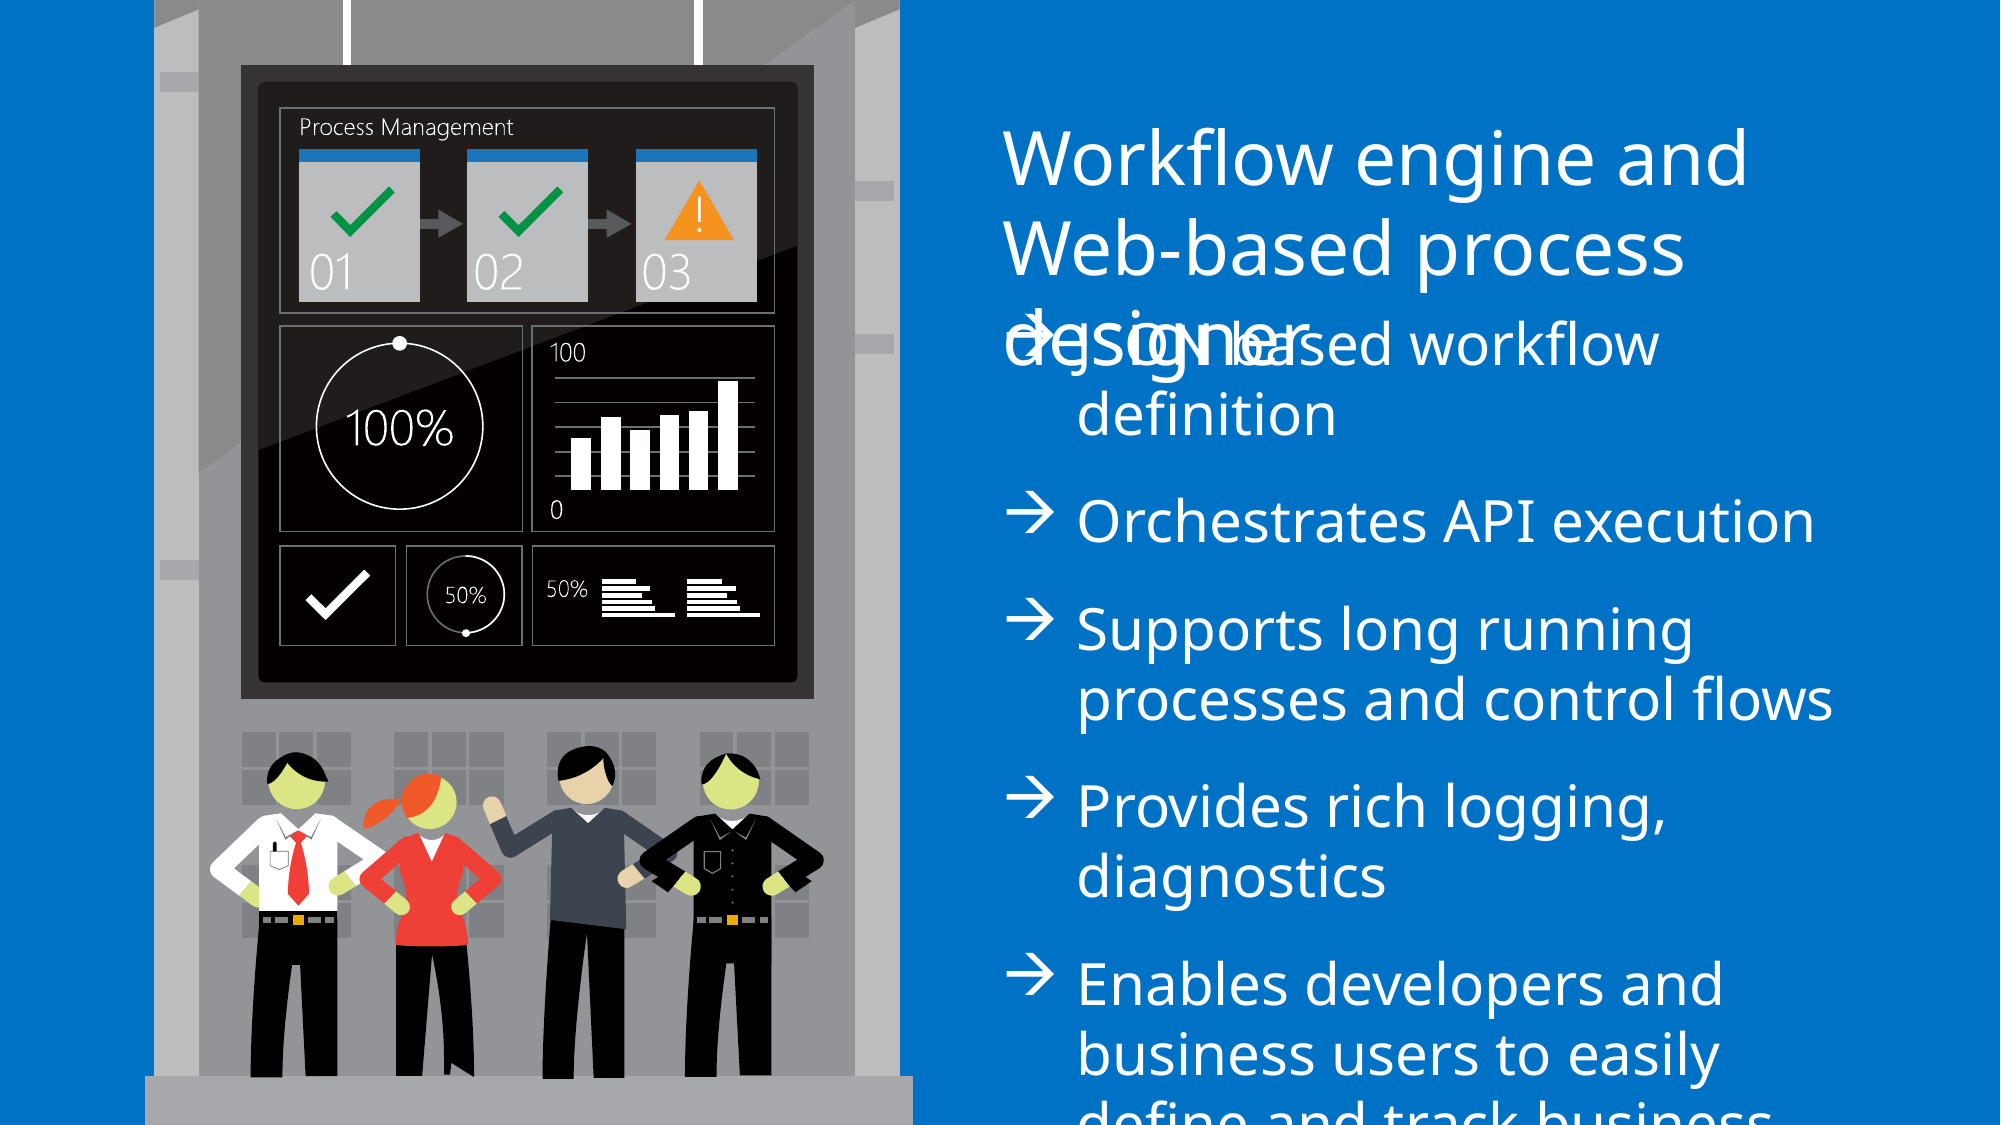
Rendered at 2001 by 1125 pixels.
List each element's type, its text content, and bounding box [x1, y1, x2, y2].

picture [144, 0, 914, 1125]
text_box Workflow engine and Web-based process designer [987, 102, 1894, 299]
text_box JSON based workflow definition Orchestrates API execution Supports long running processes and control flows Provides rich logging, diagnostics Enables developers and business users to easily define and track business process [987, 299, 1913, 1125]
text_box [209, 746, 824, 1079]
